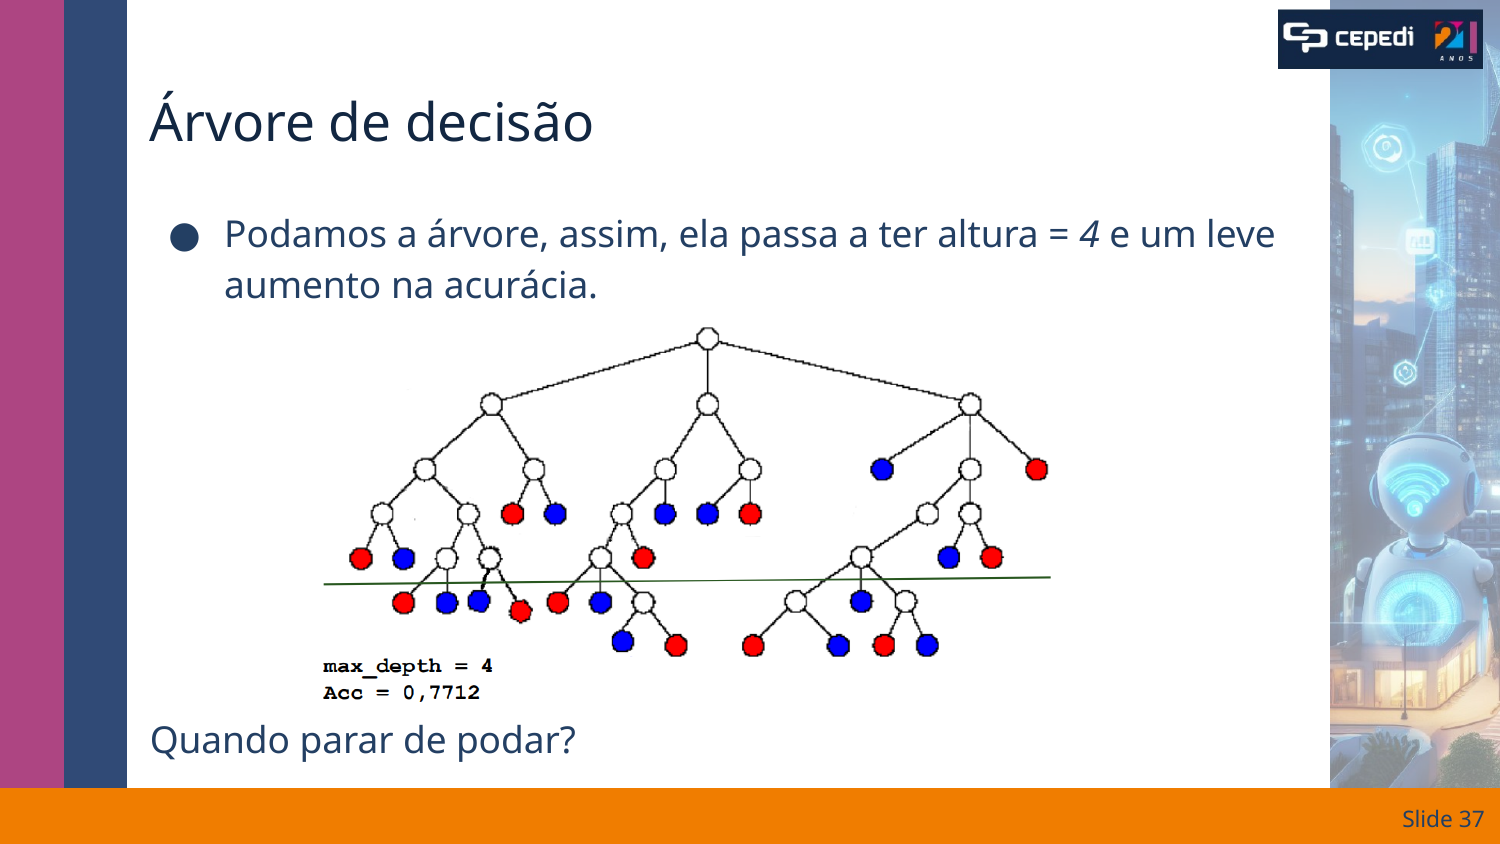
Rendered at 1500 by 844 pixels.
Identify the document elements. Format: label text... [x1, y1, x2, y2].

picture [0, 0, 1500, 844]
slide_number Slide ‹#› [1277, 789, 1500, 844]
title Árvore de decisão [134, 72, 1339, 167]
list Podamos a árvore, assim, ela passa a ter altura = 4 e um leve aumento na acurácia. Quando parar de podar? [134, 189, 1339, 783]
